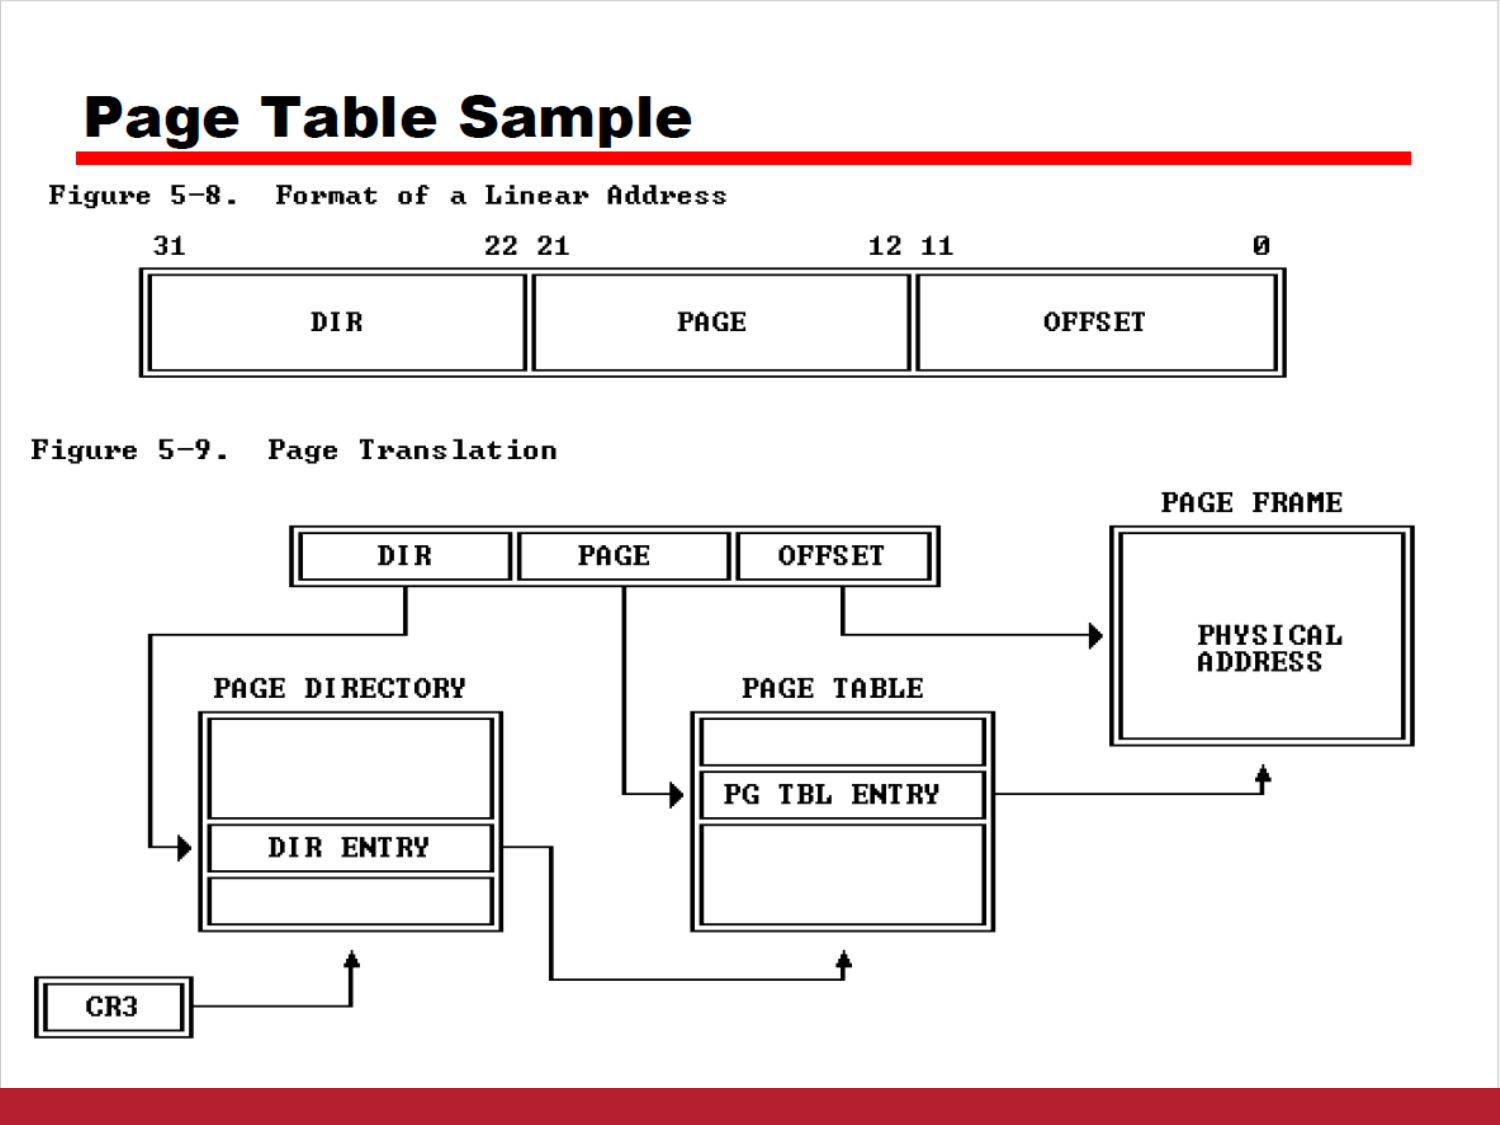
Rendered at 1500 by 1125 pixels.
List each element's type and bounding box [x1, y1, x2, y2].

list [0, 0, 1500, 1088]
picture [0, 1088, 1500, 1125]
